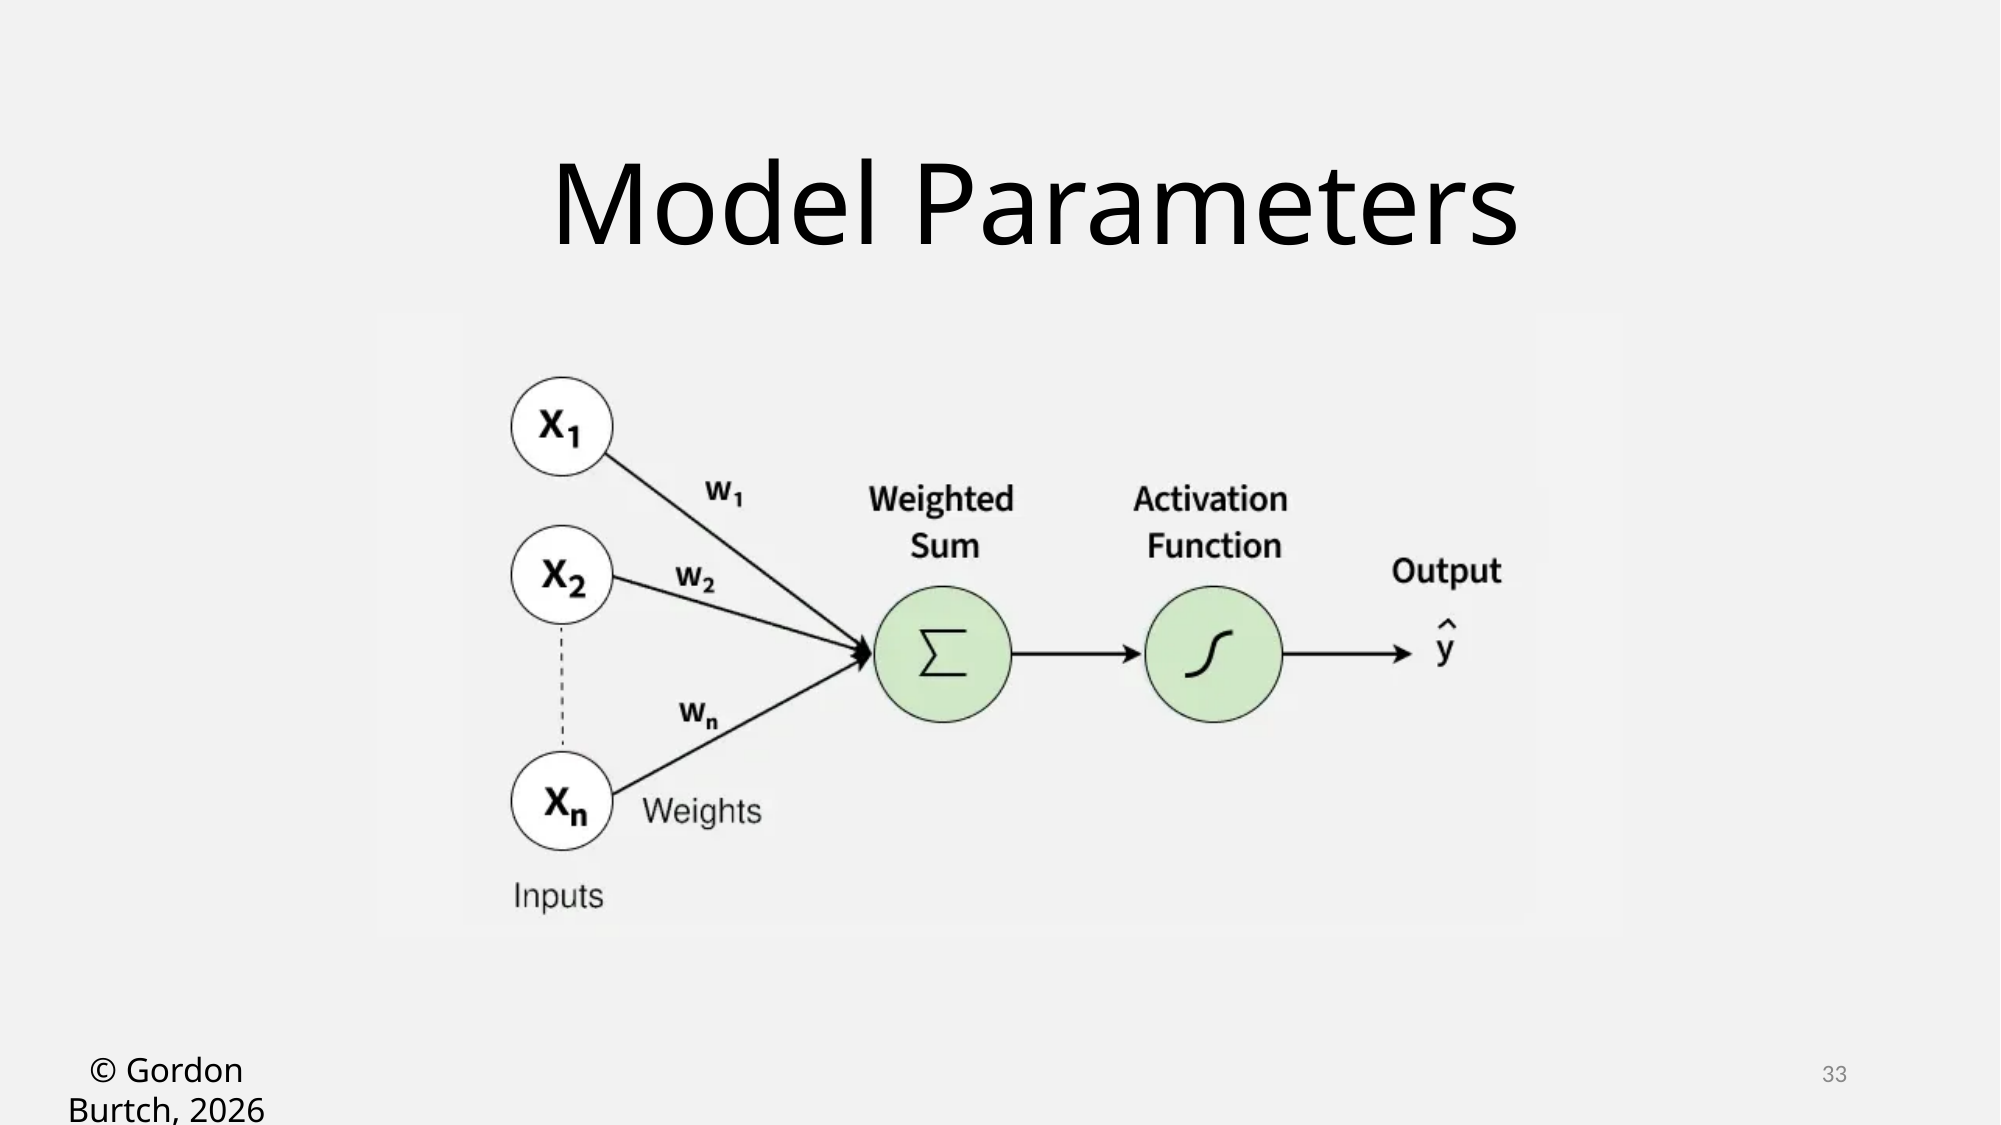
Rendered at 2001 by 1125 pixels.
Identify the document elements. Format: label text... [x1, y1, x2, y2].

picture [377, 313, 1623, 937]
text_box Model Parameters [434, 124, 1638, 275]
slide_number 33 [1412, 1042, 1863, 1103]
